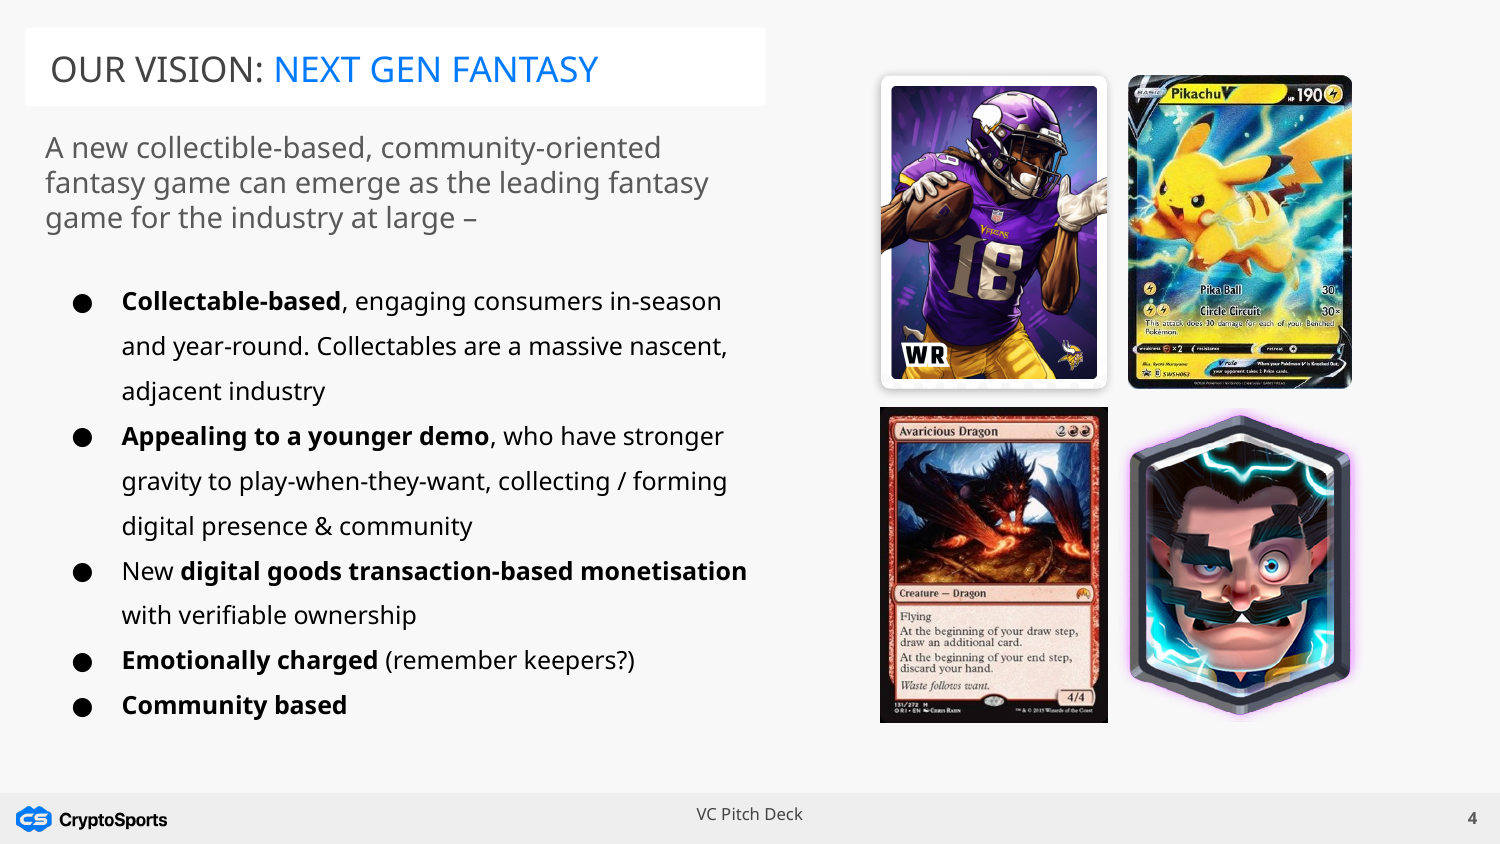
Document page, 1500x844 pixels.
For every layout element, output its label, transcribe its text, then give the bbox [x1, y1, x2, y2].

text_box [1493, 792, 1500, 844]
text_box VC Pitch Deck [603, 794, 897, 835]
text_box OUR VISION: NEXT GEN FANTASY [35, 31, 727, 102]
picture [1128, 74, 1353, 390]
picture [16, 806, 167, 832]
text_box A new collectible-based, community-oriented fantasy game can emerge as the leading fantasy game for the industry at large – [30, 114, 761, 249]
picture [880, 74, 1108, 390]
picture [880, 406, 1398, 724]
text_box Collectable-based, engaging consumers in-season and year-round. Collectables are a massive nascent, adjacent industry Appealing to a younger demo, who have stronger gravity to play-when-they-want, collecting / forming digital presence & community New digital goods transaction-based monetisation with verifiable ownership Emotionally charged (remember keepers?) Community based [31, 255, 773, 735]
text_box [24, 27, 766, 106]
text_box [0, 792, 1402, 844]
slide_number ‹#› [1402, 787, 1493, 844]
